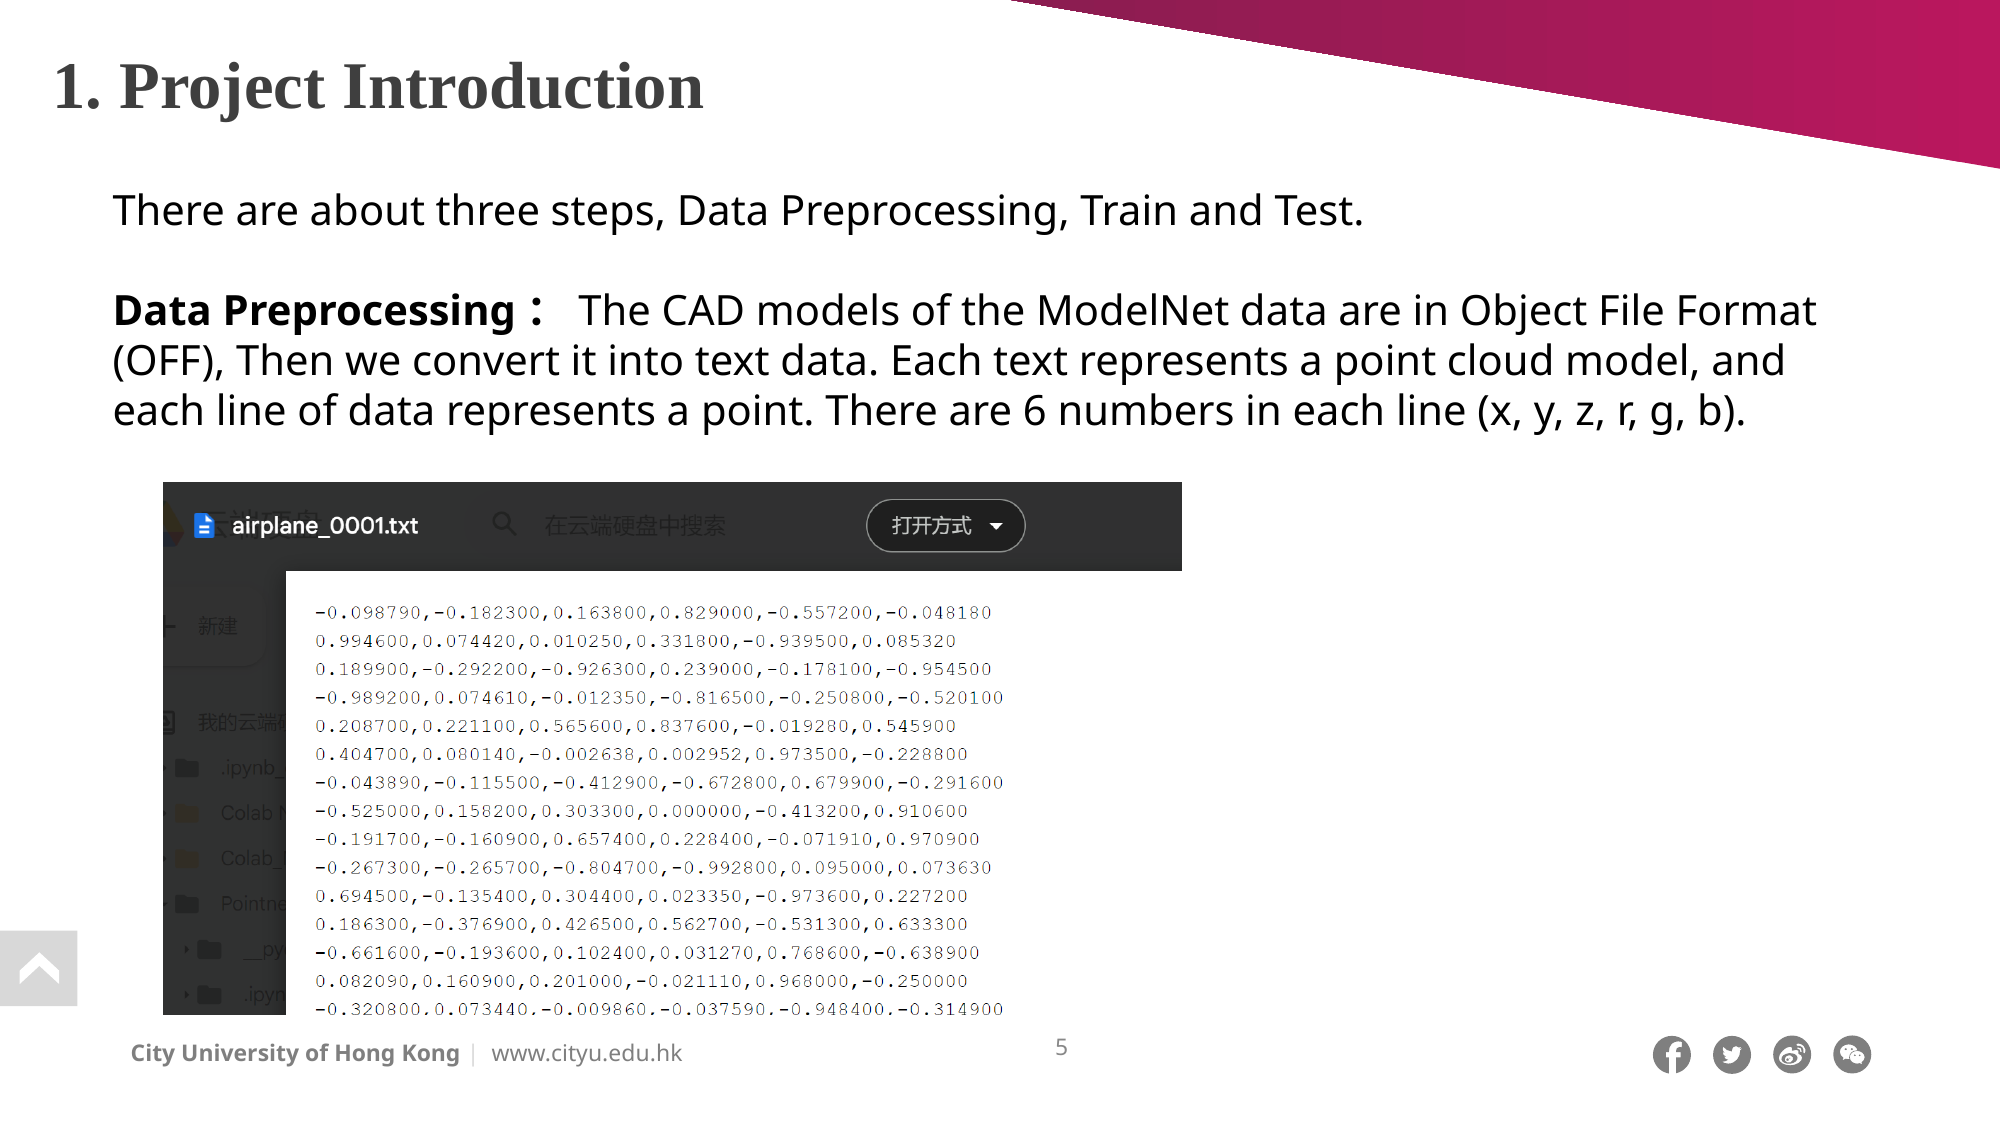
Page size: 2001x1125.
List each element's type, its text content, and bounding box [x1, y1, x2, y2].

slide_number 5 [1015, 1030, 1108, 1066]
list 1. Project Introduction [0, 0, 1746, 131]
text_box There are about three steps, Data Preprocessing, Train and Test. Data Preprocessing：The CAD models of the ModelNet data are in Object File Format (OFF), Then we convert it into text data. Each text represents a point cloud model, and each line of data represents a point. There are 6 numbers in each line (x, y, z, r, g, b). [97, 176, 1877, 442]
picture [163, 482, 1182, 1015]
